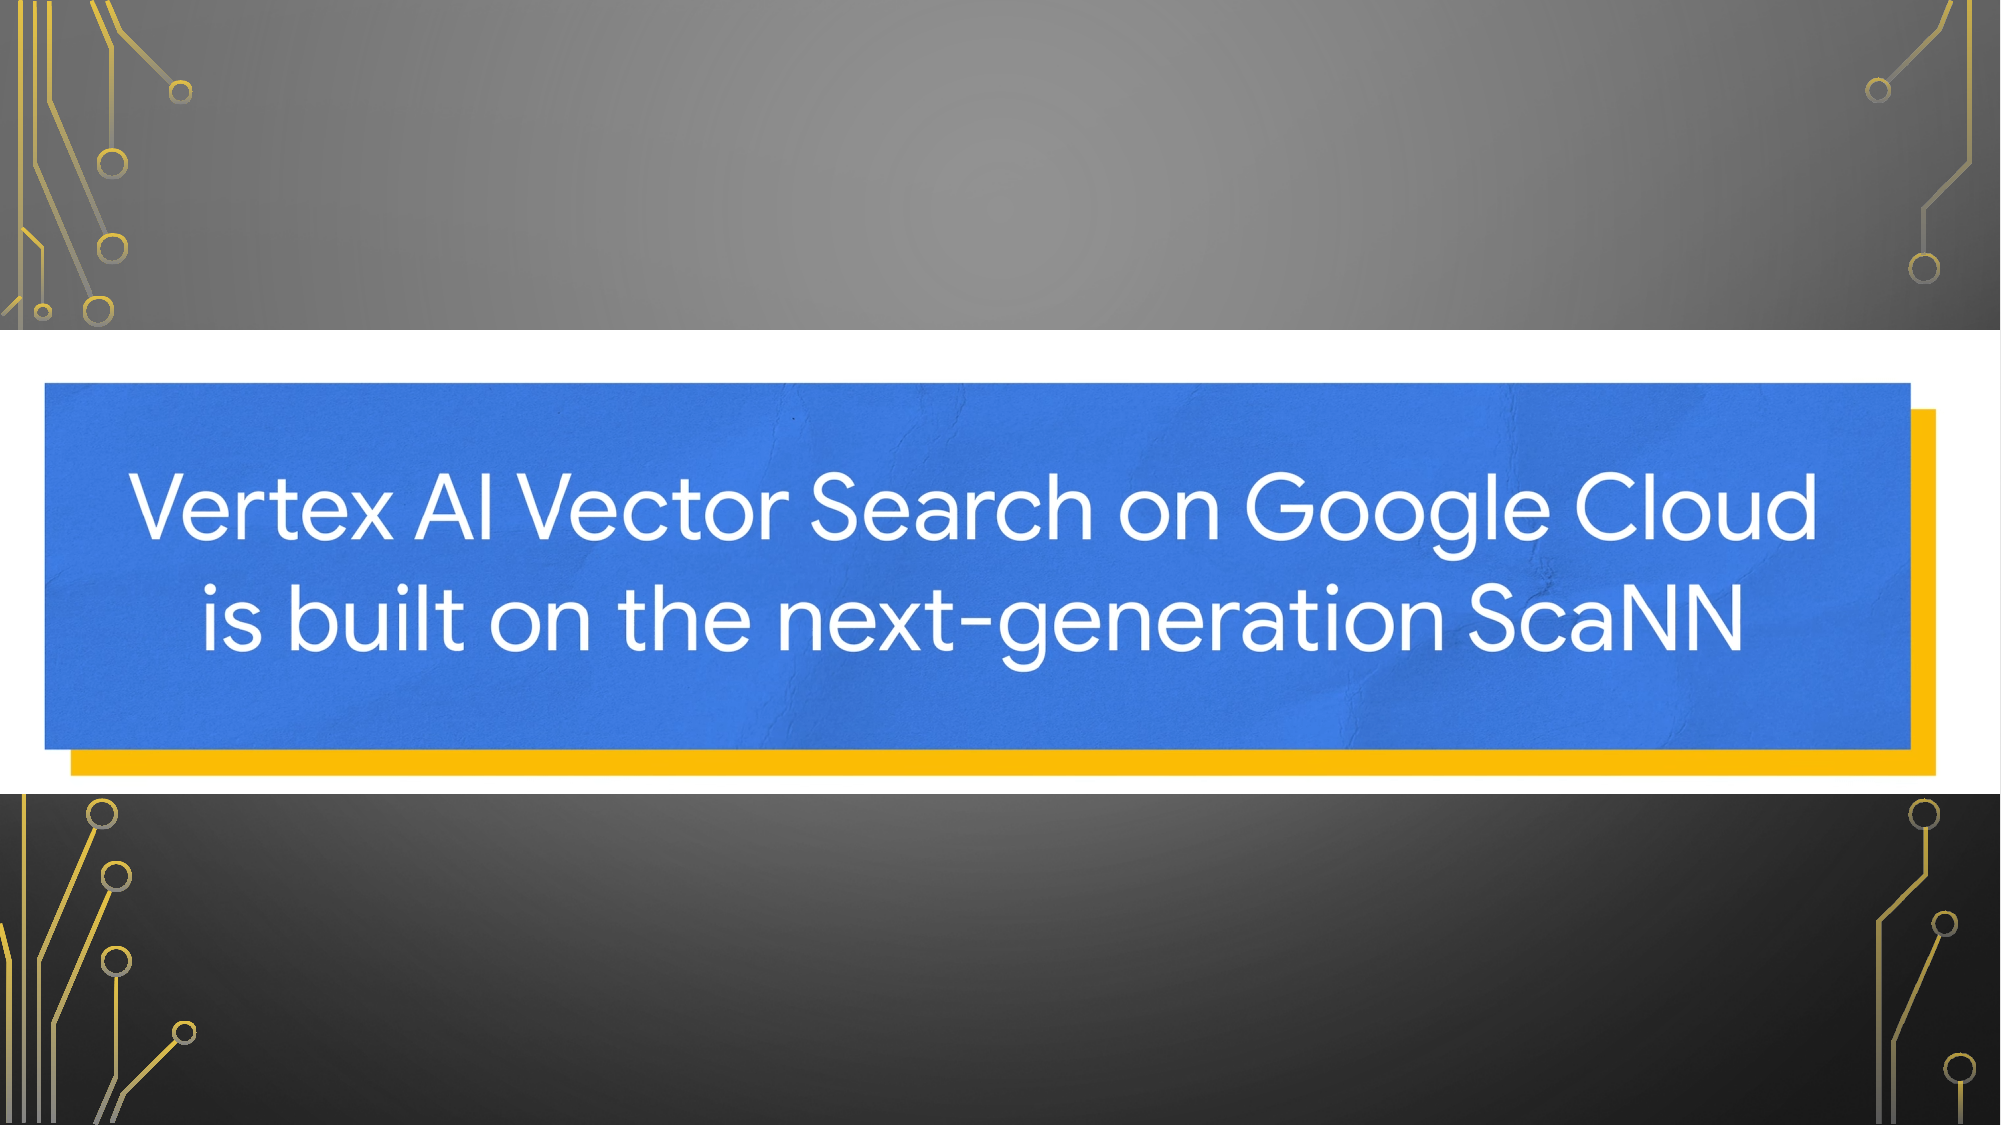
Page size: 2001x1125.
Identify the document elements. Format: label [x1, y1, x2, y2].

picture [0, 330, 2000, 795]
